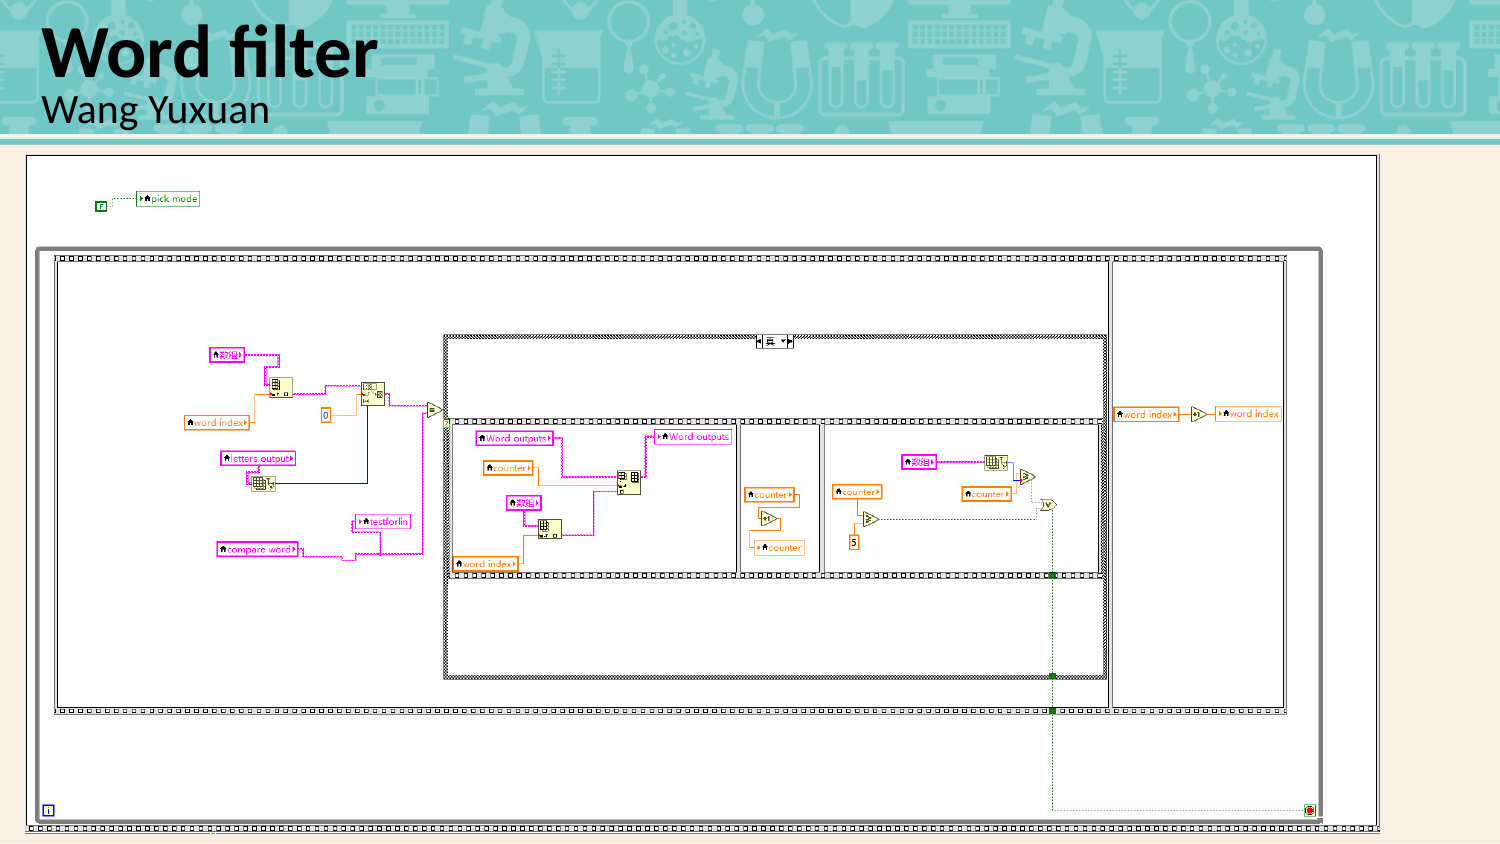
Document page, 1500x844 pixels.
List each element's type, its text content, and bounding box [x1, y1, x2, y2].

picture [0, 0, 1500, 134]
picture [25, 153, 1381, 835]
list Word filter [41, 19, 1365, 108]
list Wang Yuxuan [41, 108, 1365, 146]
